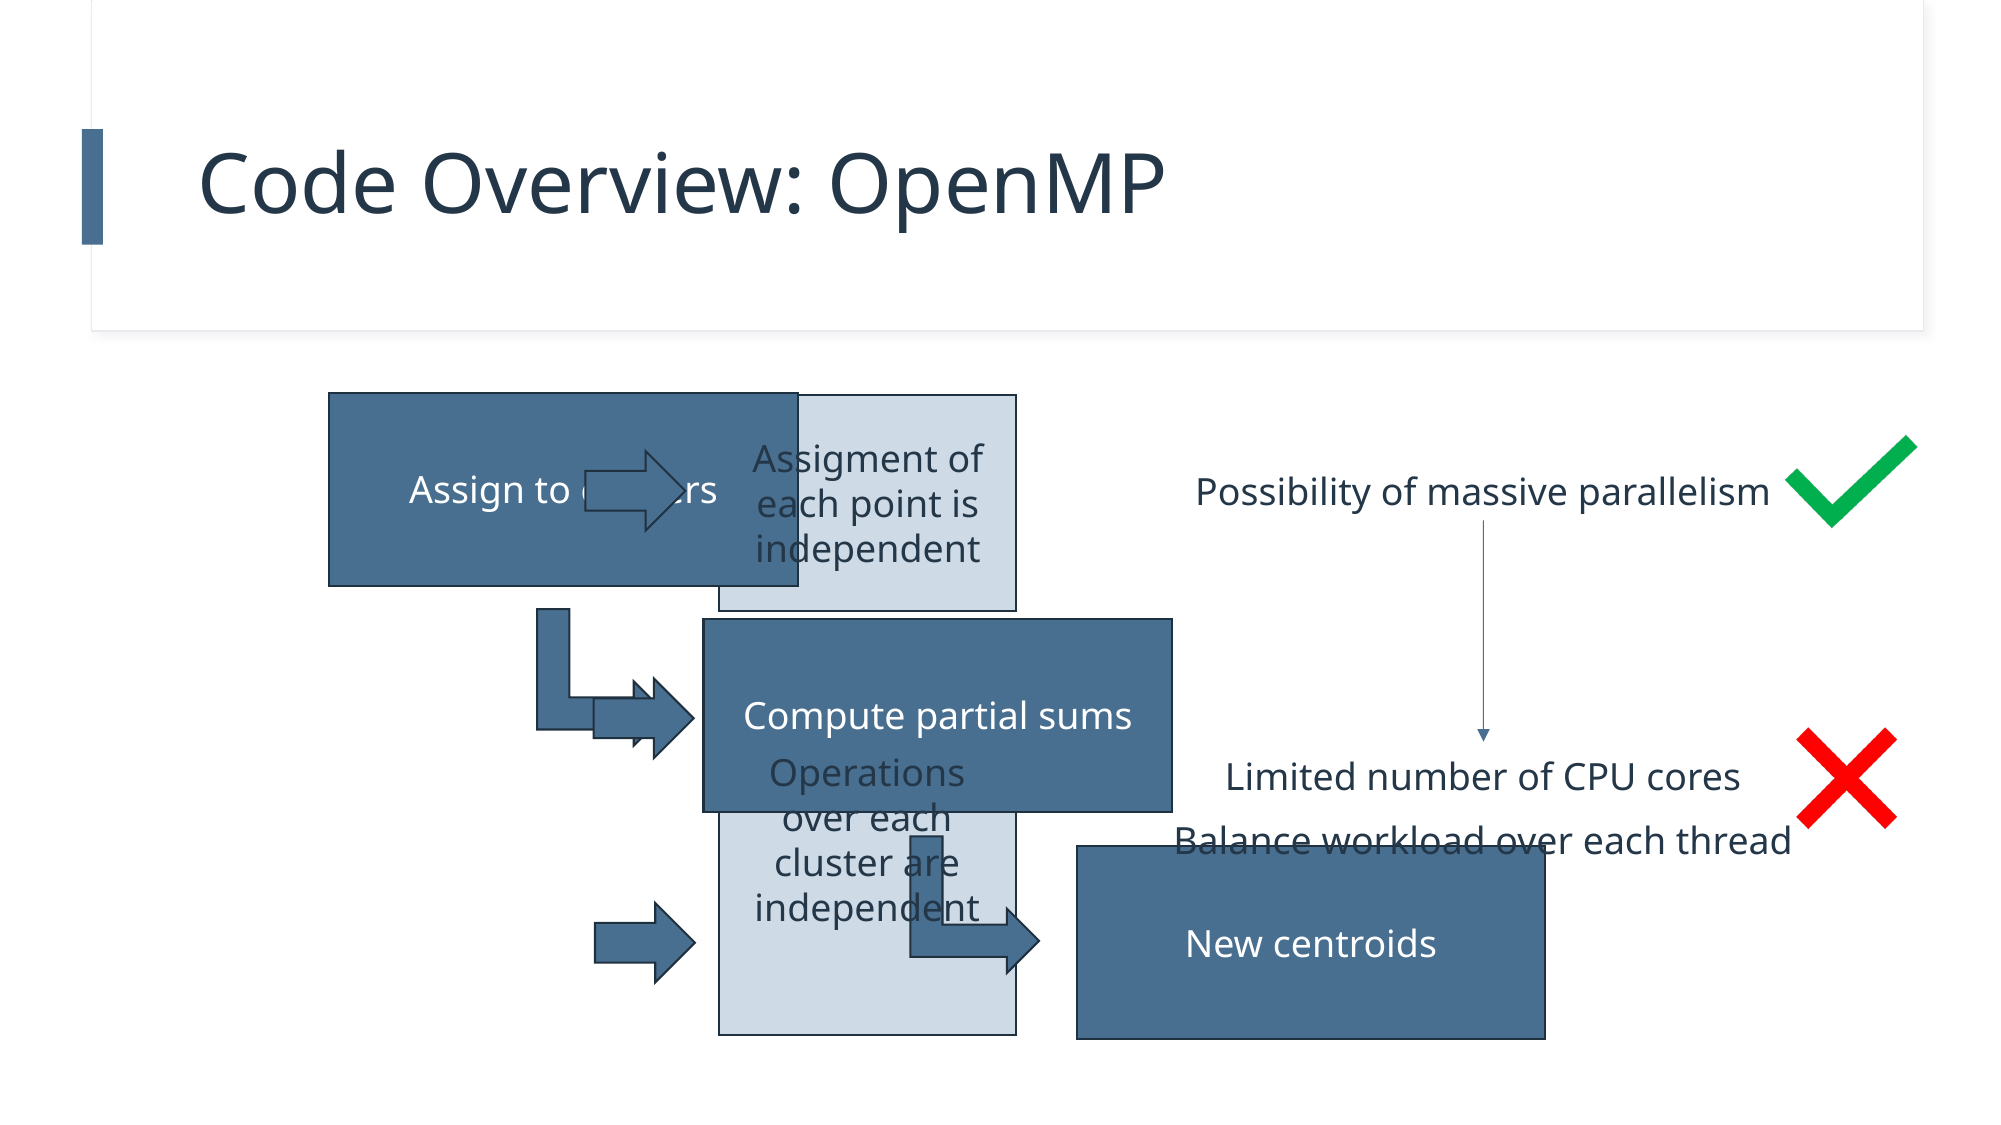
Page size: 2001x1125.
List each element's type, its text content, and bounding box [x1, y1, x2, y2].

text_box [718, 578, 1017, 612]
text_box [632, 740, 641, 749]
text_box Operations over each cluster are independent [717, 741, 1017, 937]
text_box New centroids [1076, 912, 1546, 973]
text_box Compute partial sums [703, 684, 1173, 745]
text_box [702, 618, 1173, 813]
text_box [584, 448, 687, 534]
text_box [909, 917, 1041, 976]
picture [1782, 412, 1920, 550]
text_box [328, 392, 799, 587]
text_box [536, 608, 651, 731]
text_box Balance workload over each thread [1156, 809, 1811, 870]
text_box Limited number of CPU cores [1156, 745, 1777, 806]
text_box [593, 900, 697, 985]
picture [1777, 709, 1915, 847]
text_box Assign to clusters [655, 458, 719, 519]
text_box Assign to clusters [329, 458, 644, 519]
text_box [1076, 845, 1546, 912]
text_box [1076, 973, 1546, 1040]
text_box [718, 937, 1017, 1036]
text_box [592, 676, 696, 761]
text_box [799, 394, 1017, 427]
text_box Possibility of massive parallelism [1156, 460, 1782, 521]
text_box Assigment of each point is independent [719, 427, 1017, 578]
title Code Overview: OpenMP [183, 90, 1851, 284]
